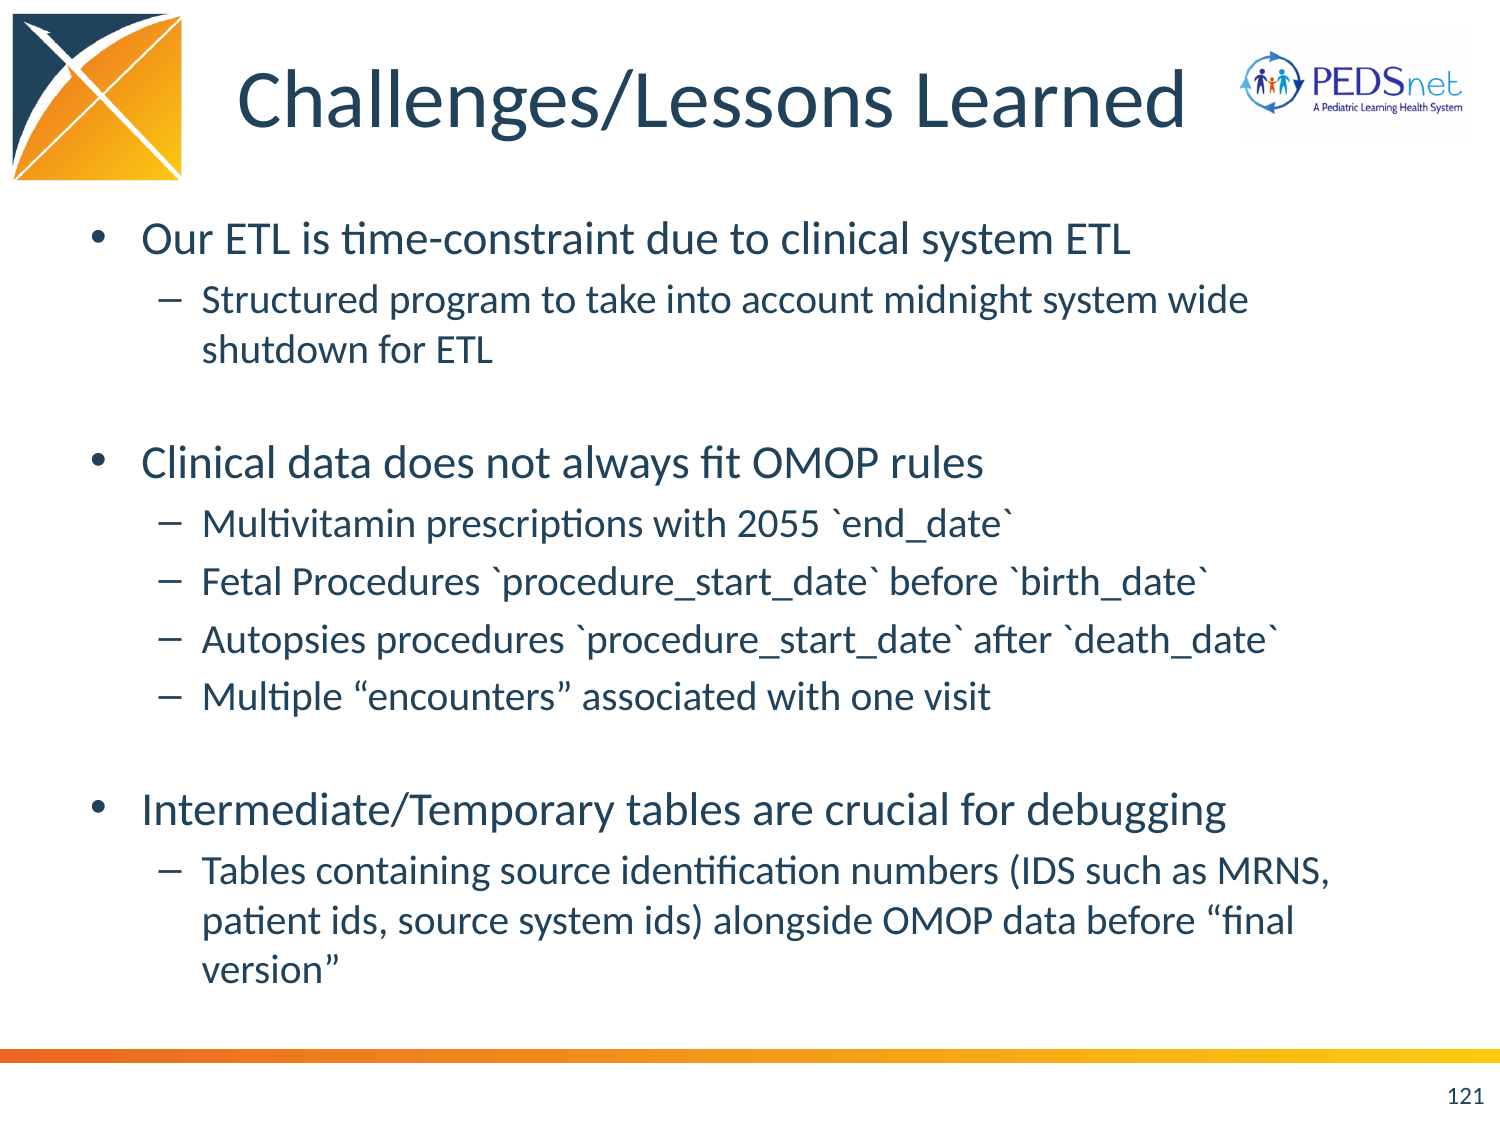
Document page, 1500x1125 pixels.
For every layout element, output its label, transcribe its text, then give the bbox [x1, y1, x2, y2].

title Challenges/Lessons Learned [187, 24, 1240, 163]
slide_number 121 [1149, 1065, 1500, 1125]
picture [1239, 18, 1475, 145]
picture [0, 0, 206, 200]
list Our ETL is time-constraint due to clinical system ETL Structured program to take into account midnight system wide shutdown for ETL Clinical data does not always fit OMOP rules Multivitamin prescriptions with 2055 `end_date` Fetal Procedures `procedure_start_date` before `birth_date` Autopsies procedures `procedure_start_date` after `death_date` Multiple “encounters” associated with one visit Intermediate/Temporary tables are crucial for debugging Tables containing source identification numbers (IDS such as MRNS, patient ids, source system ids) alongside OMOP data before “final version” [75, 200, 1425, 1005]
